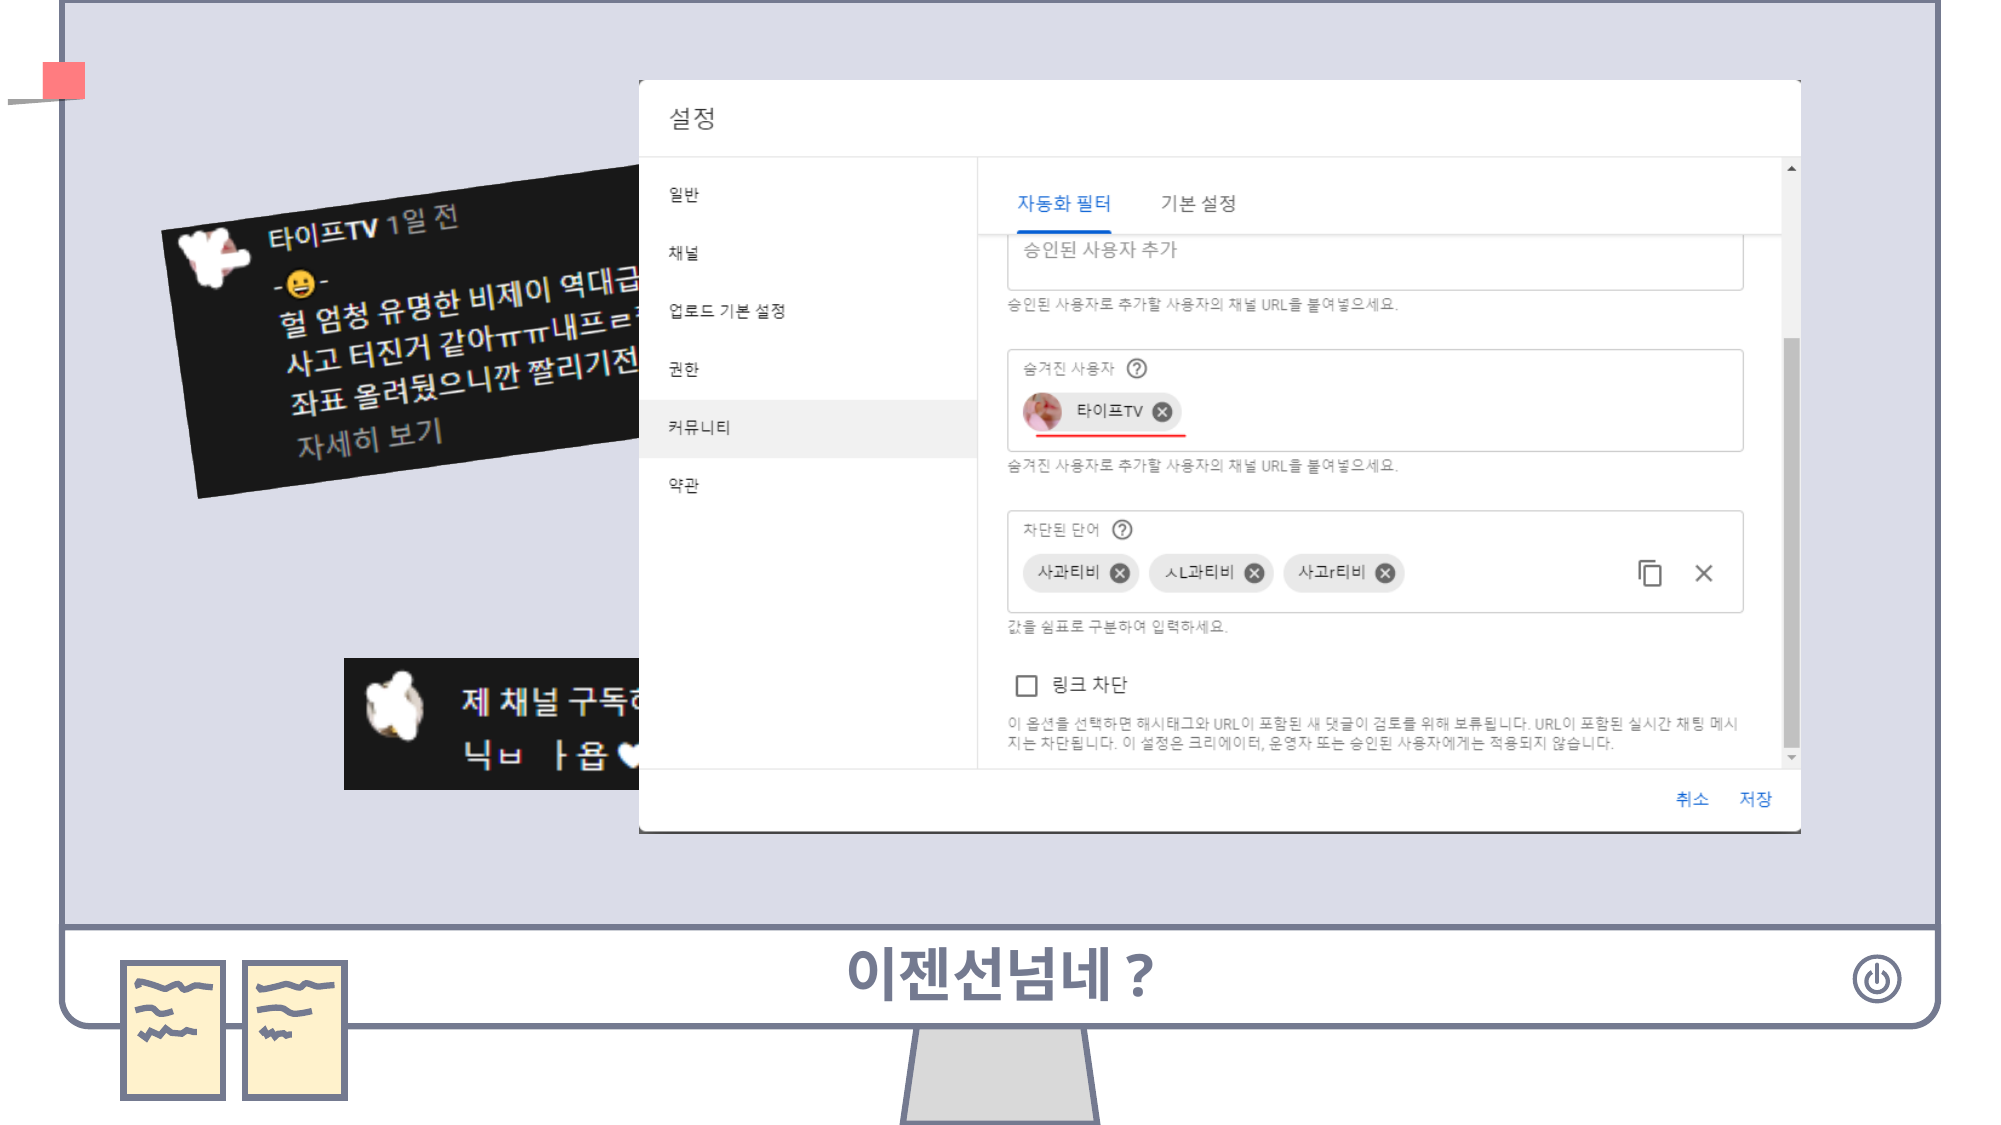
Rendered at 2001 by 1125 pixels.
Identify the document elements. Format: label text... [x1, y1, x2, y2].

picture [162, 80, 1801, 834]
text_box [1854, 956, 1900, 1002]
text_box [901, 1028, 1099, 1125]
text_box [0, 62, 85, 106]
text_box [61, 0, 1939, 926]
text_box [245, 962, 345, 1098]
text_box 이젠선넘네? [60, 926, 1940, 1028]
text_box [123, 962, 223, 1098]
